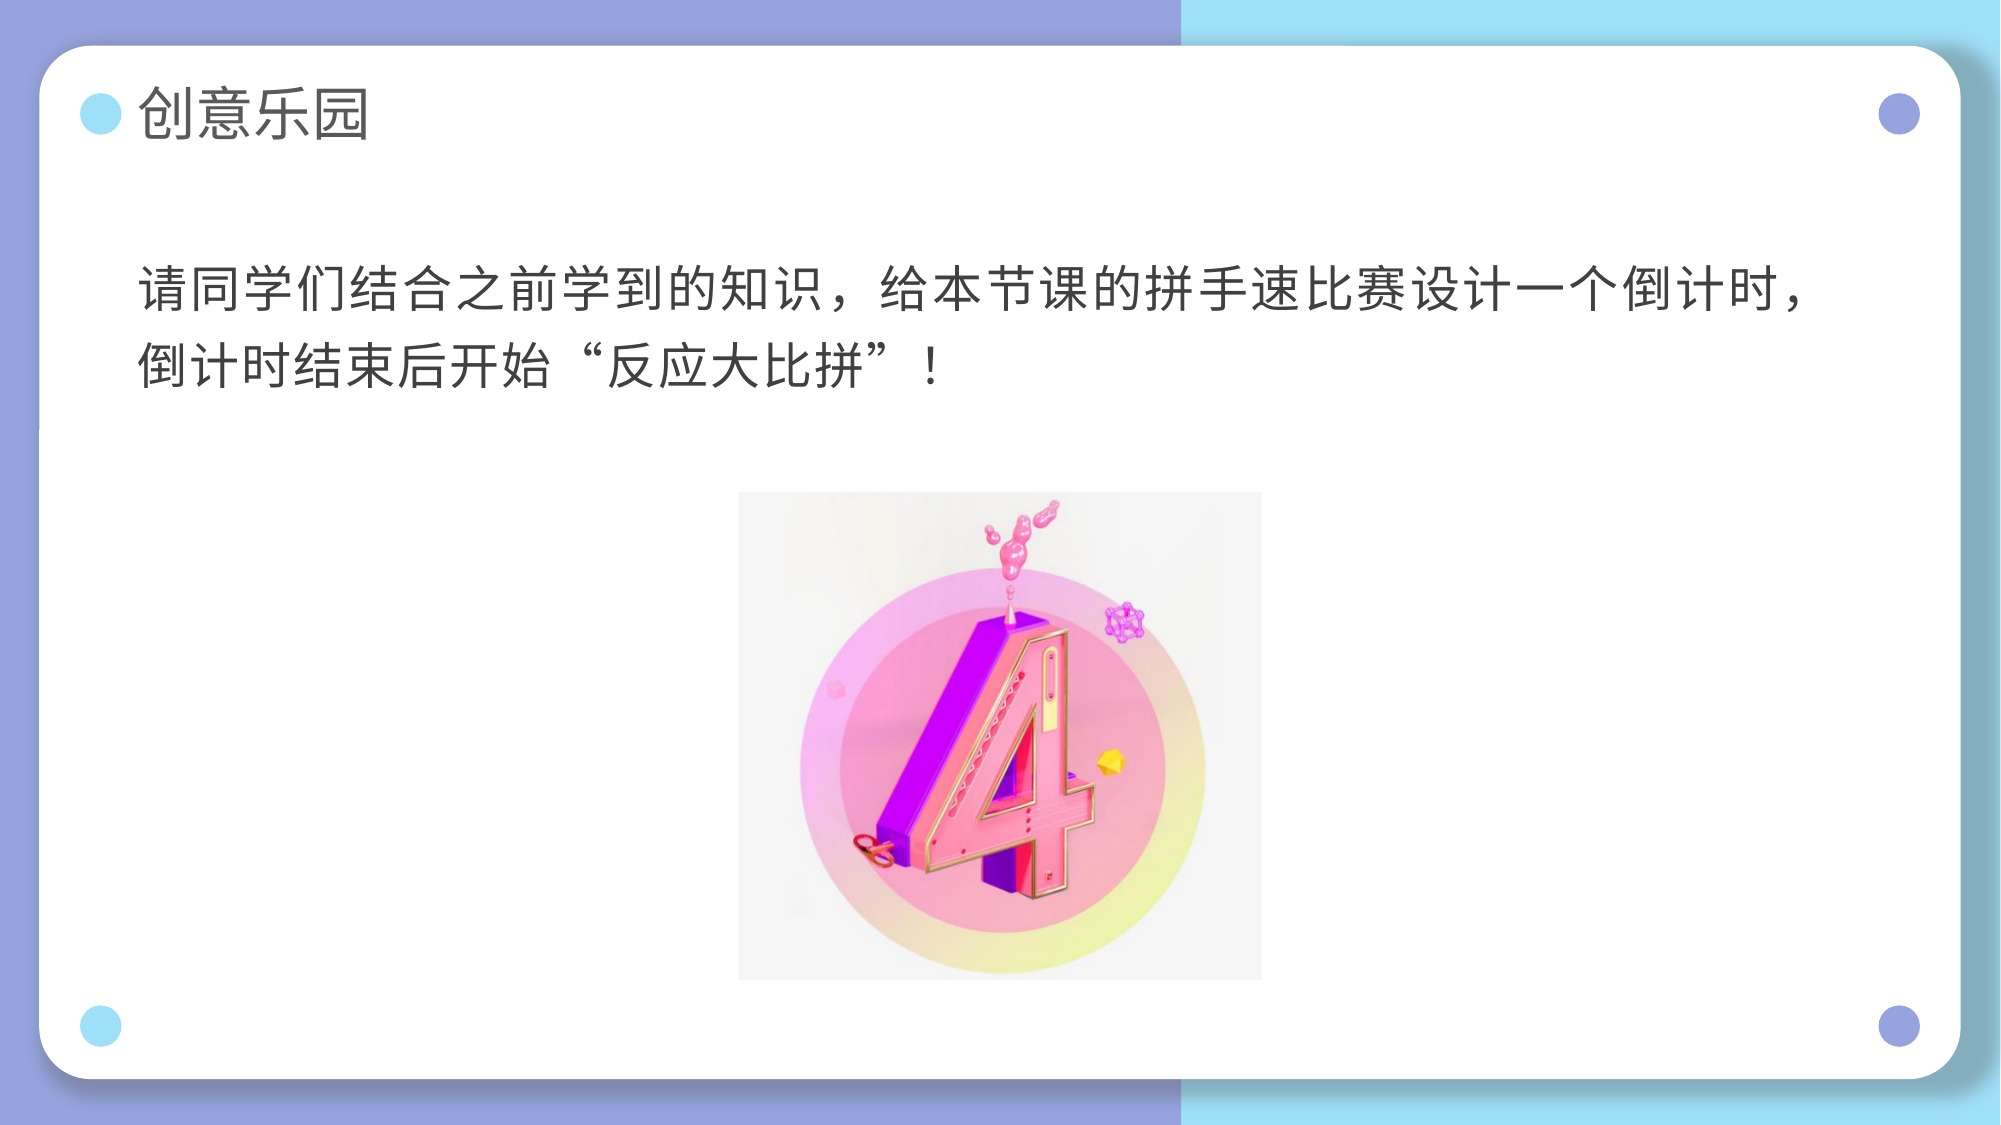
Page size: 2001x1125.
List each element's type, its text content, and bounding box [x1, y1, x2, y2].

picture [738, 492, 1262, 980]
list 请同学们结合之前学到的知识，给本节课的拼手速比赛设计一个倒计时，倒计时结束后开始“反应大比拼”！ [137, 231, 1834, 417]
title 创意乐园 [137, 77, 976, 157]
